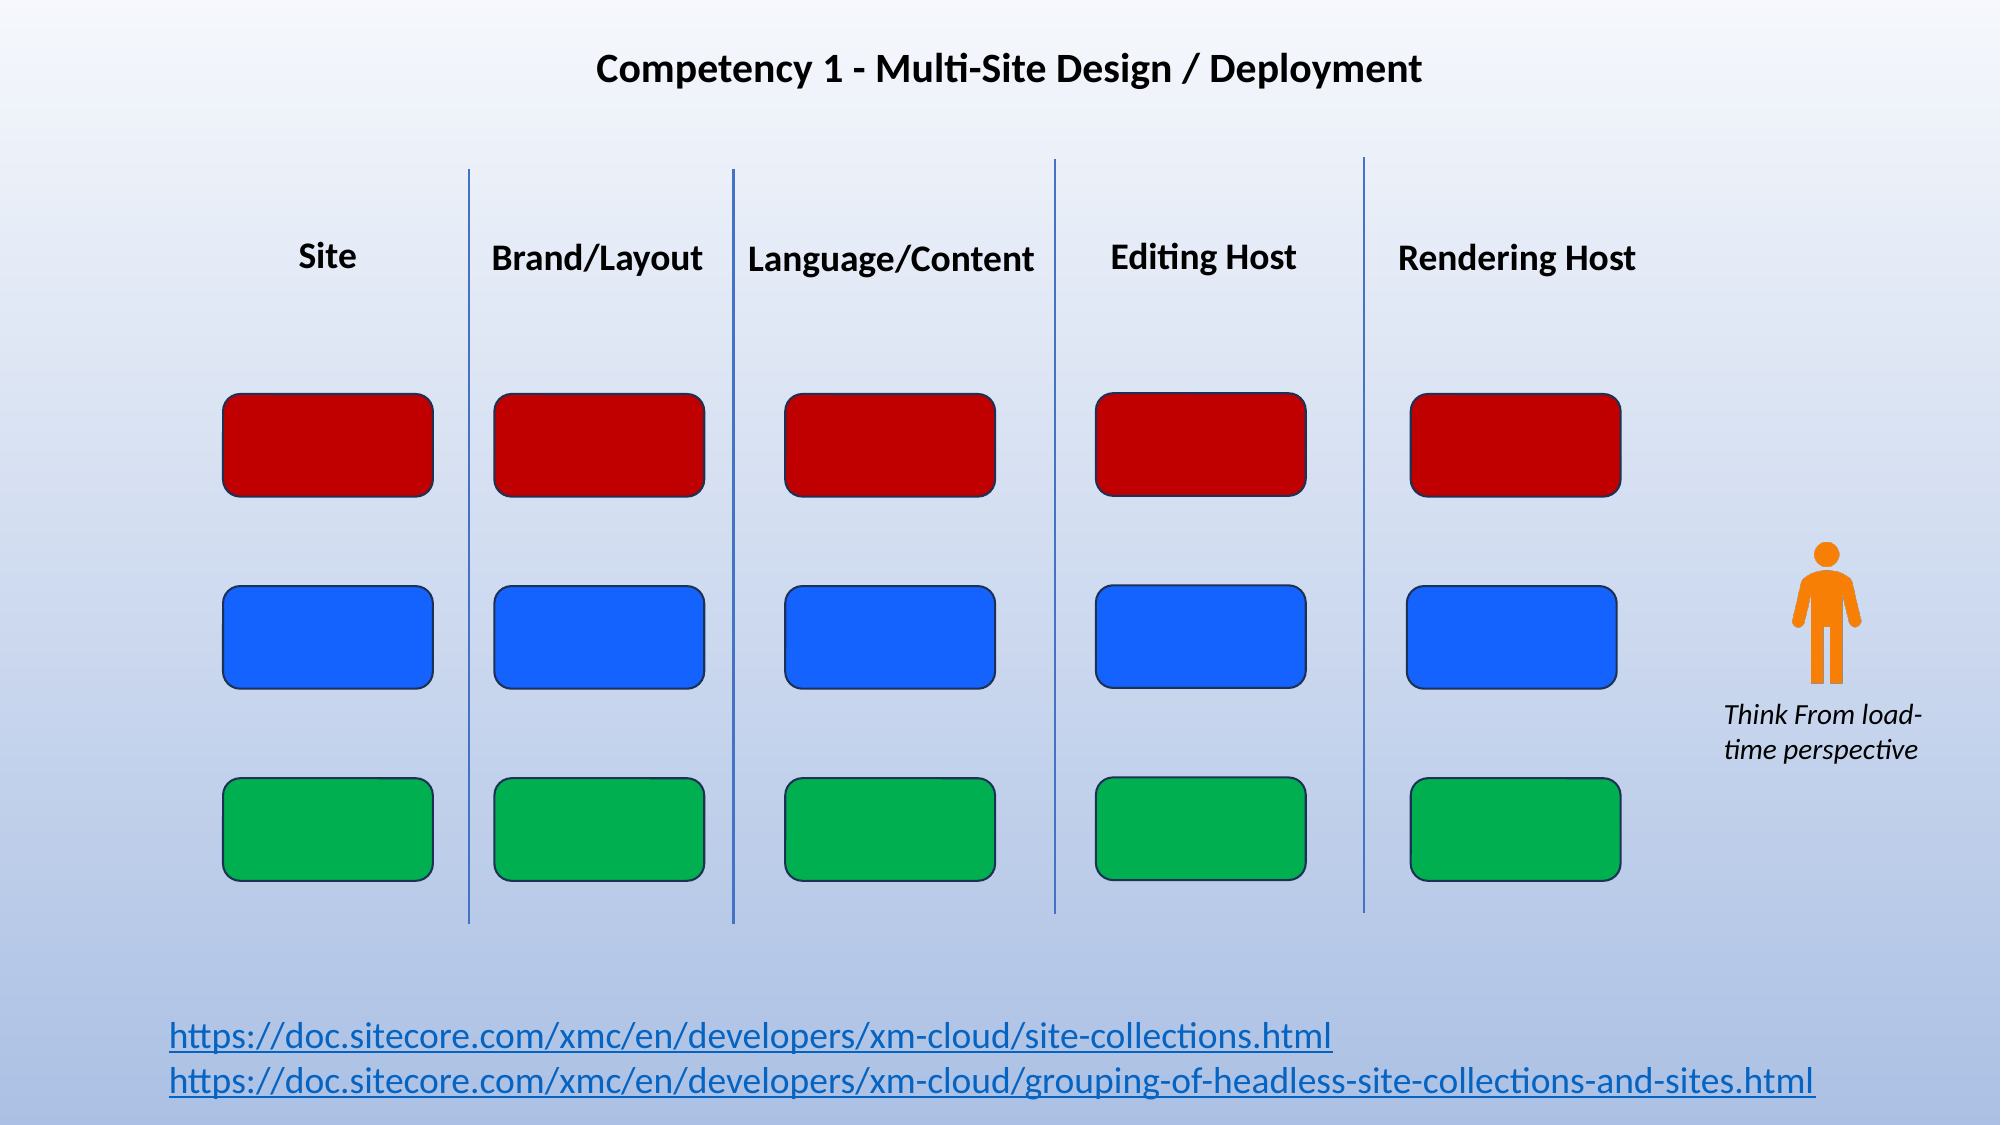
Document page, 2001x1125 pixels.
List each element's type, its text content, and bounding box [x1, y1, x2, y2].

text_box [784, 392, 997, 498]
text_box https://doc.sitecore.com/xmc/en/developers/xm-cloud/site-collections.html https://doc.sitecore.com/xmc/en/developers/xm-cloud/grouping-of-headless-site-collections-and-sites.html [153, 1003, 1862, 1109]
text_box [784, 777, 997, 882]
text_box [1405, 585, 1618, 690]
text_box Brand/Layout [476, 225, 725, 286]
text_box [1409, 777, 1622, 882]
picture [1751, 537, 1902, 688]
text_box [1094, 392, 1307, 497]
text_box [784, 585, 997, 690]
text_box [1094, 584, 1307, 689]
text_box Rendering Host [1383, 225, 1659, 286]
text_box [493, 777, 706, 882]
text_box Editing Host [1095, 224, 1328, 285]
text_box [221, 392, 434, 498]
text_box [493, 392, 706, 498]
text_box Language/Content [735, 226, 1054, 287]
text_box [493, 585, 706, 690]
text_box [221, 777, 434, 882]
text_box [221, 585, 434, 690]
text_box [1409, 392, 1622, 498]
text_box Think From load-time perspective [1708, 687, 1945, 773]
text_box [1094, 776, 1307, 882]
text_box Site [283, 223, 373, 284]
text_box Competency 1 - Multi-Site Design / Deployment [581, 33, 1516, 98]
